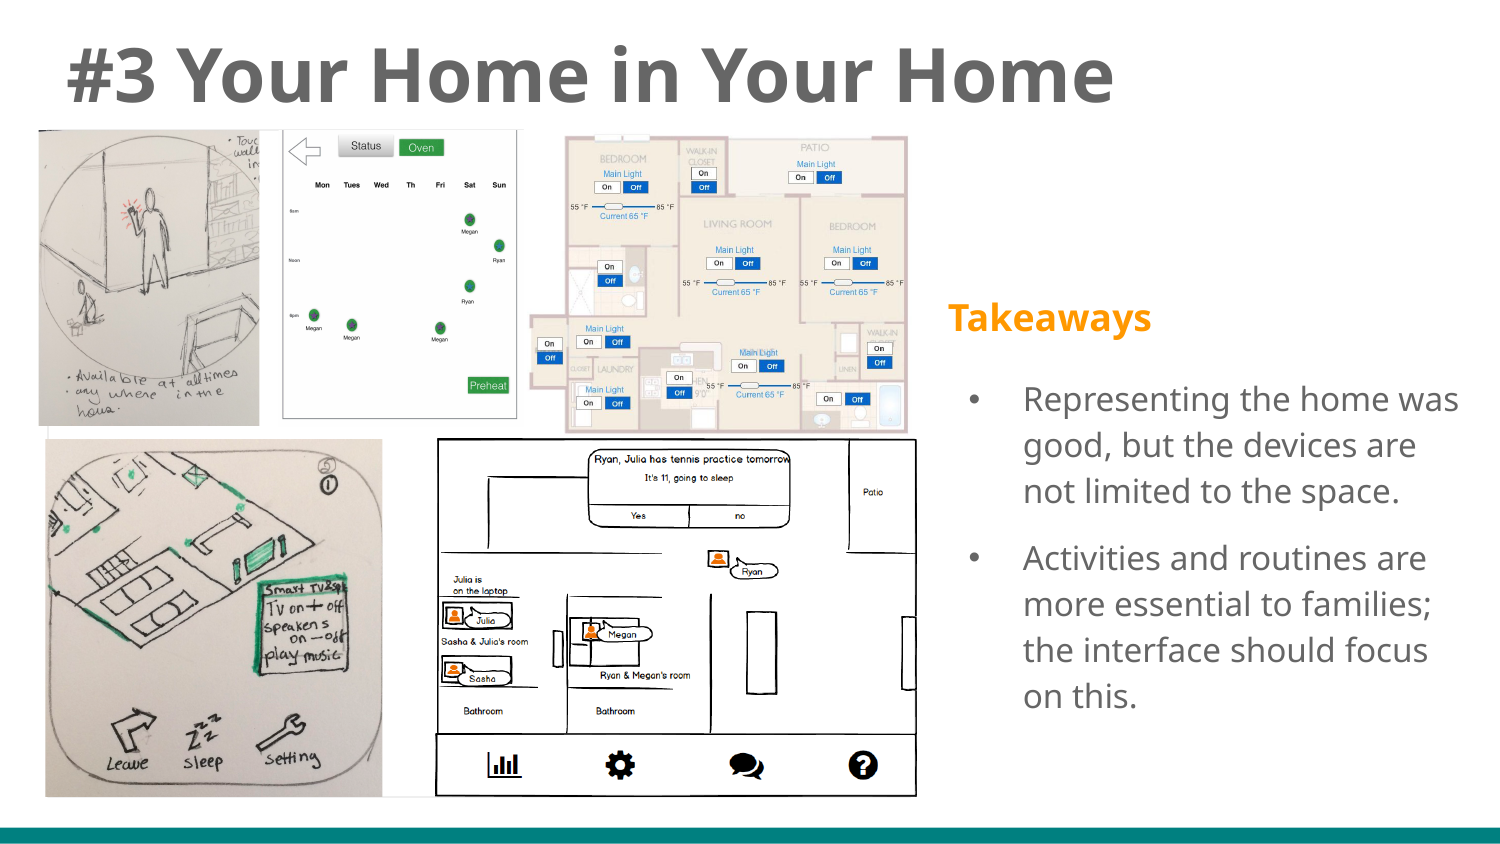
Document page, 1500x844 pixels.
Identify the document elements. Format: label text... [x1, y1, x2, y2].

list Takeaways Representing the home was good, but the devices are not limited to the space. Activities and routines are more essential to families; the interface should focus on this. [932, 272, 1483, 815]
picture [45, 438, 383, 797]
picture [278, 129, 918, 797]
picture [38, 117, 260, 426]
title #3 Your Home in Your Home [51, 12, 1449, 129]
text_box [254, 129, 516, 797]
